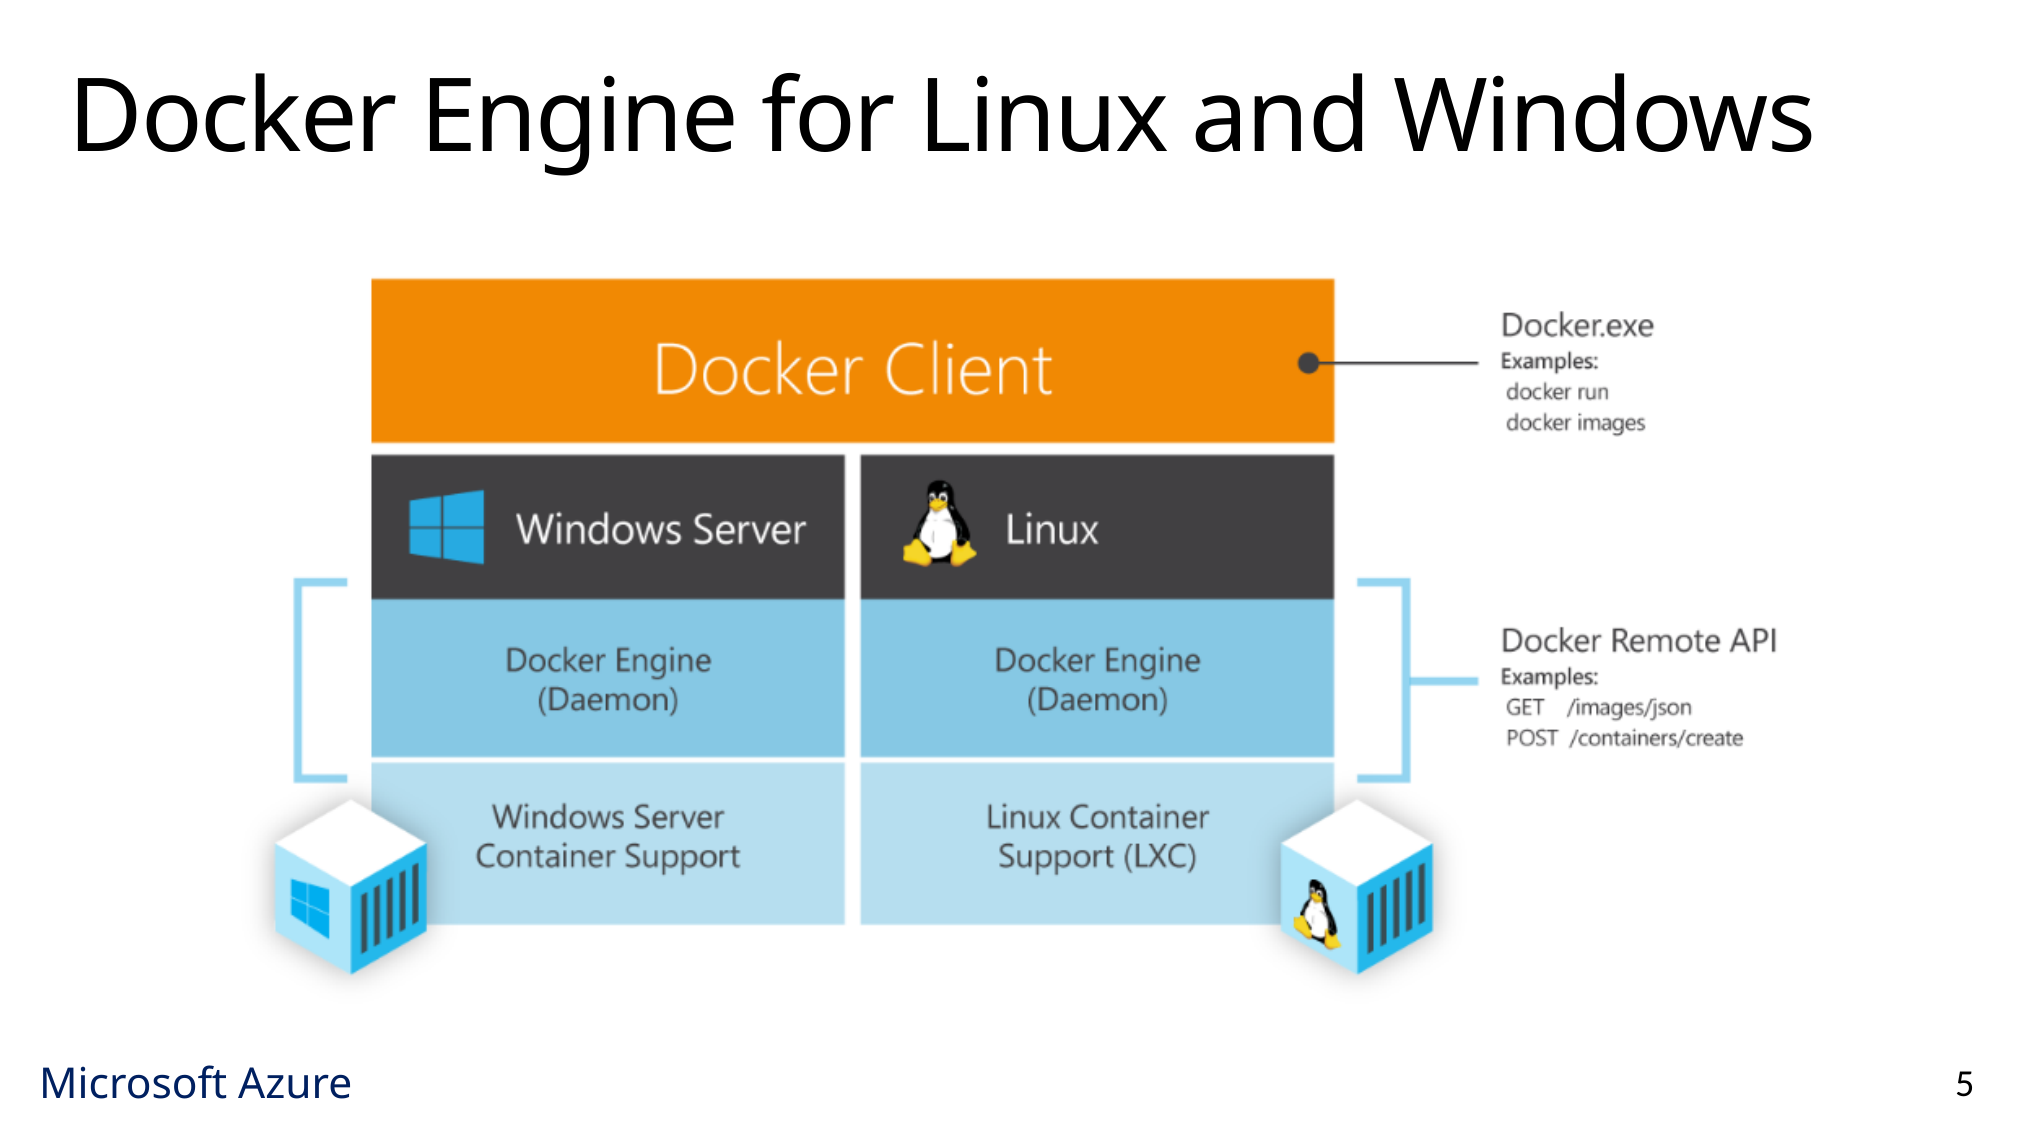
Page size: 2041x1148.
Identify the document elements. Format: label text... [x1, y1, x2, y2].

slide_number 5 [1530, 1051, 1990, 1113]
picture [214, 235, 1826, 1015]
title Docker Engine for Linux and Windows [45, 48, 1996, 199]
